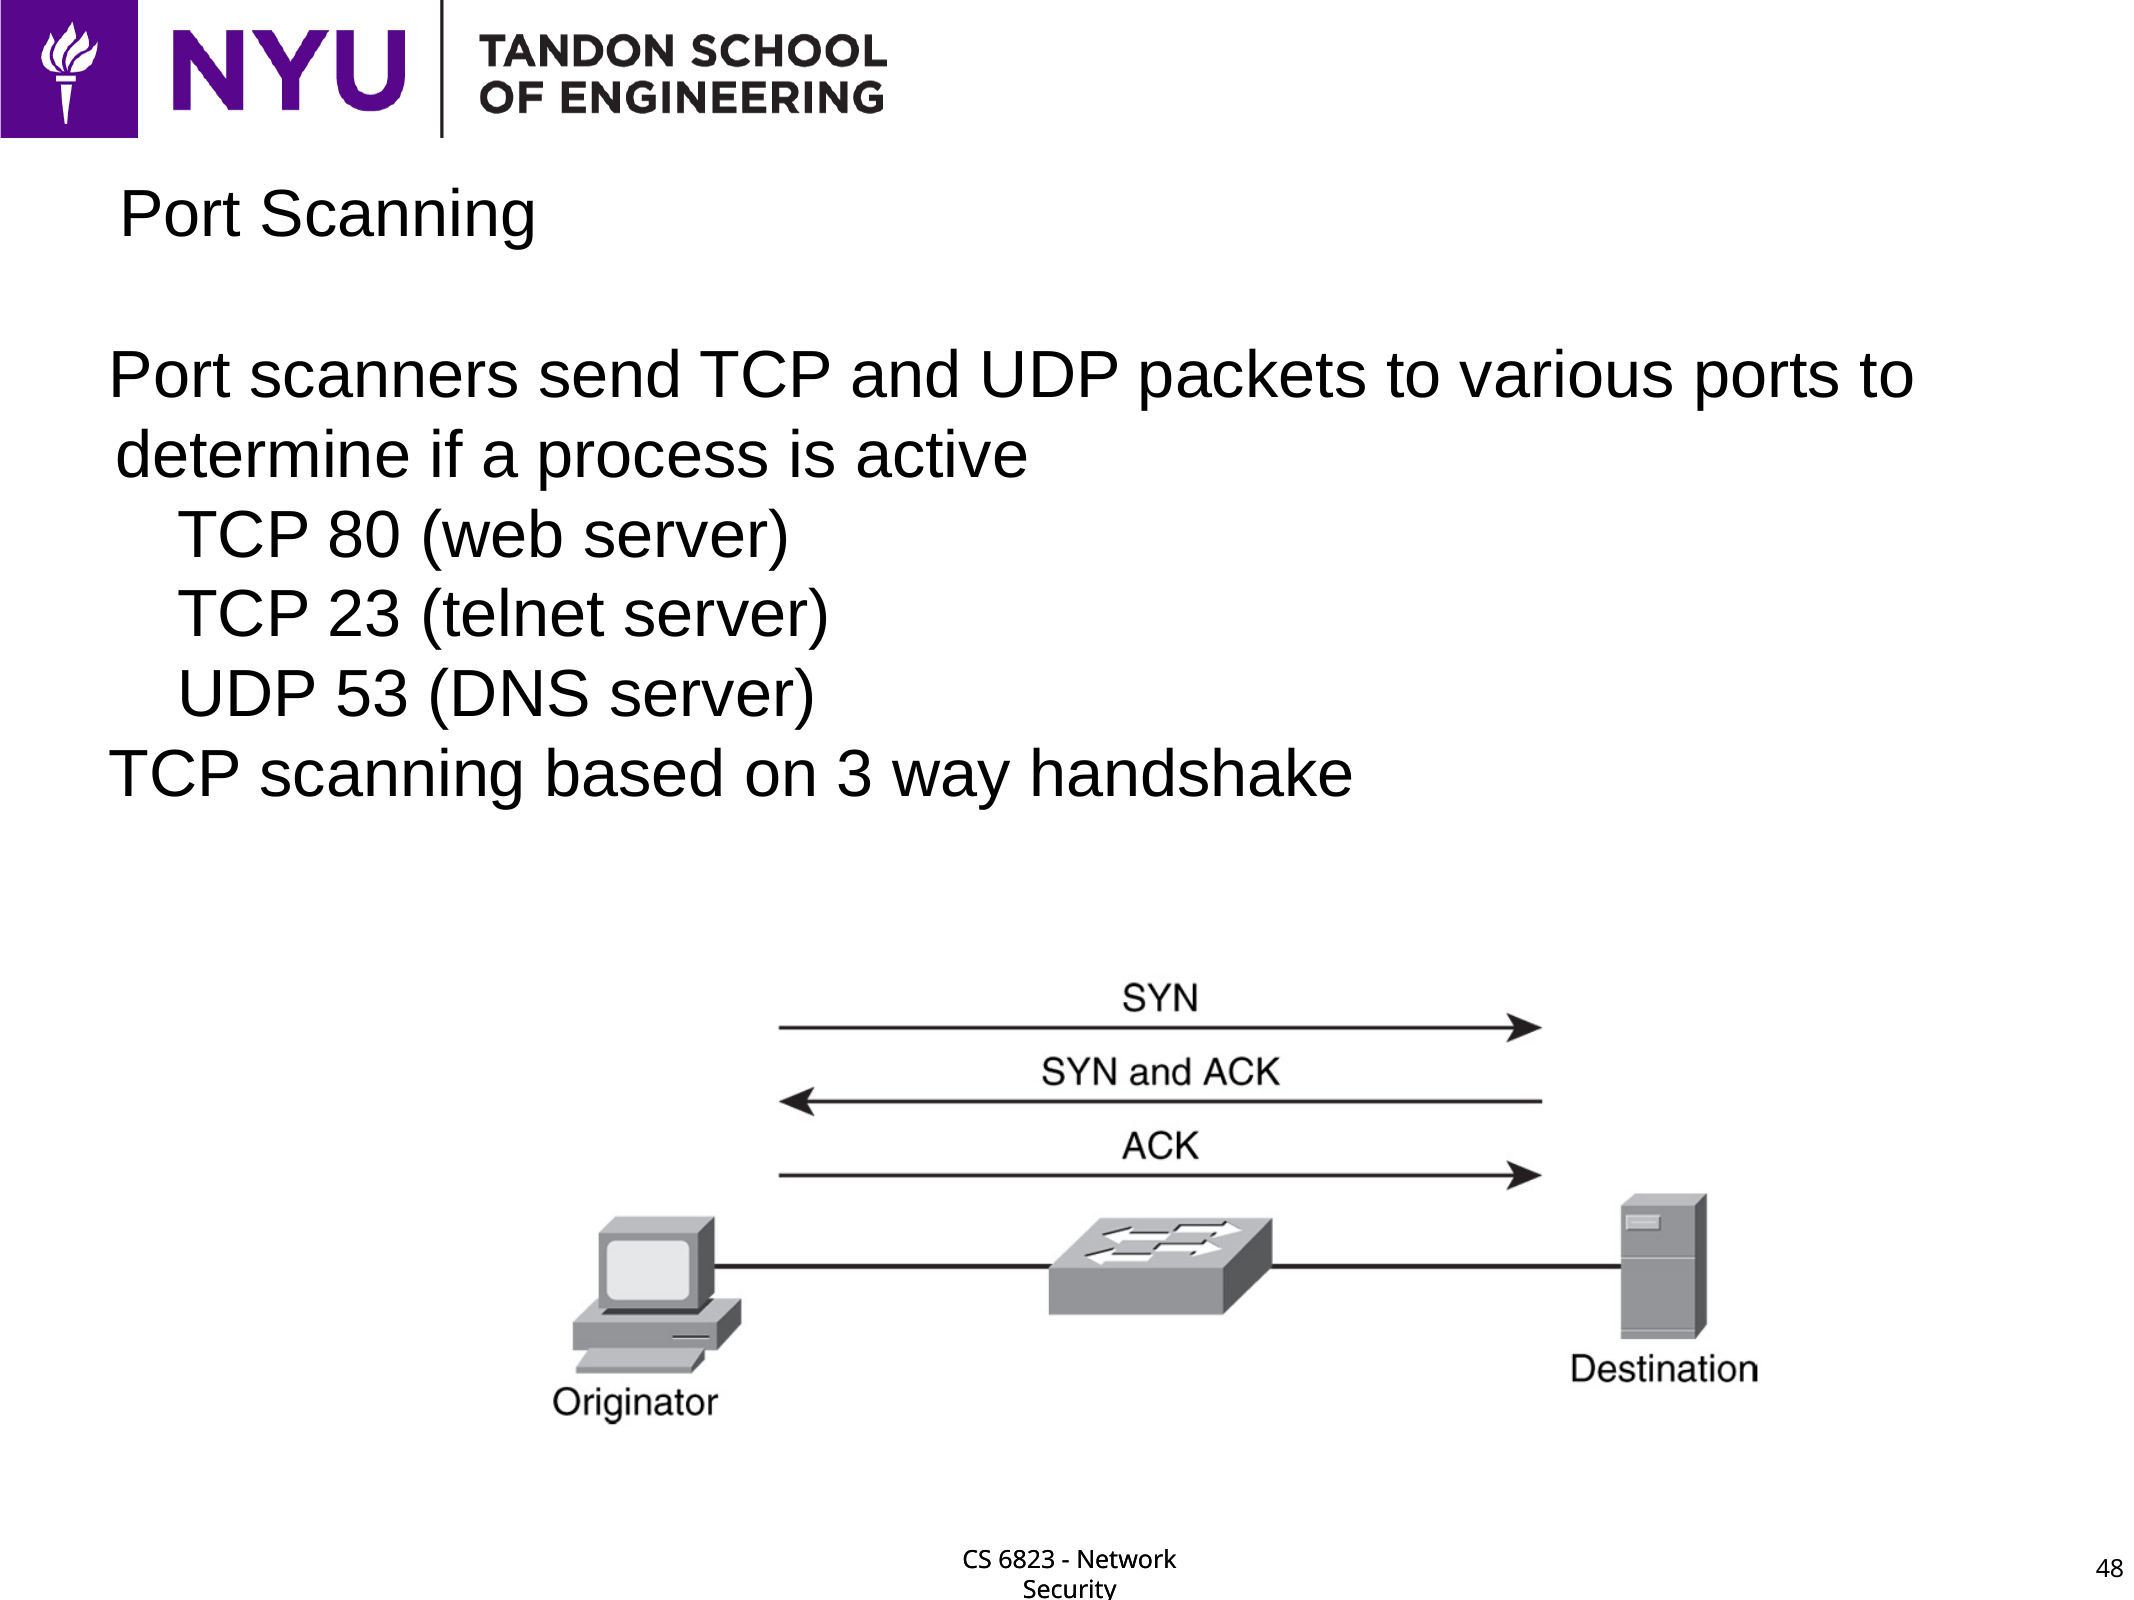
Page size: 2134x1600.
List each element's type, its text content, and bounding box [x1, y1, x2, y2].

text_box 48 [2042, 1552, 2134, 1586]
title Port Scanning [104, 162, 2024, 274]
text_box CS 6823 - Network Security [912, 1559, 1228, 1589]
picture [541, 974, 1771, 1428]
picture [0, 0, 887, 138]
list Port scanners send TCP and UDP packets to various ports to determine if a process is active TCP 80 (web server) TCP 23 (telnet server) UDP 53 (DNS server) TCP scanning based on 3 way handshake [93, 322, 2084, 1313]
